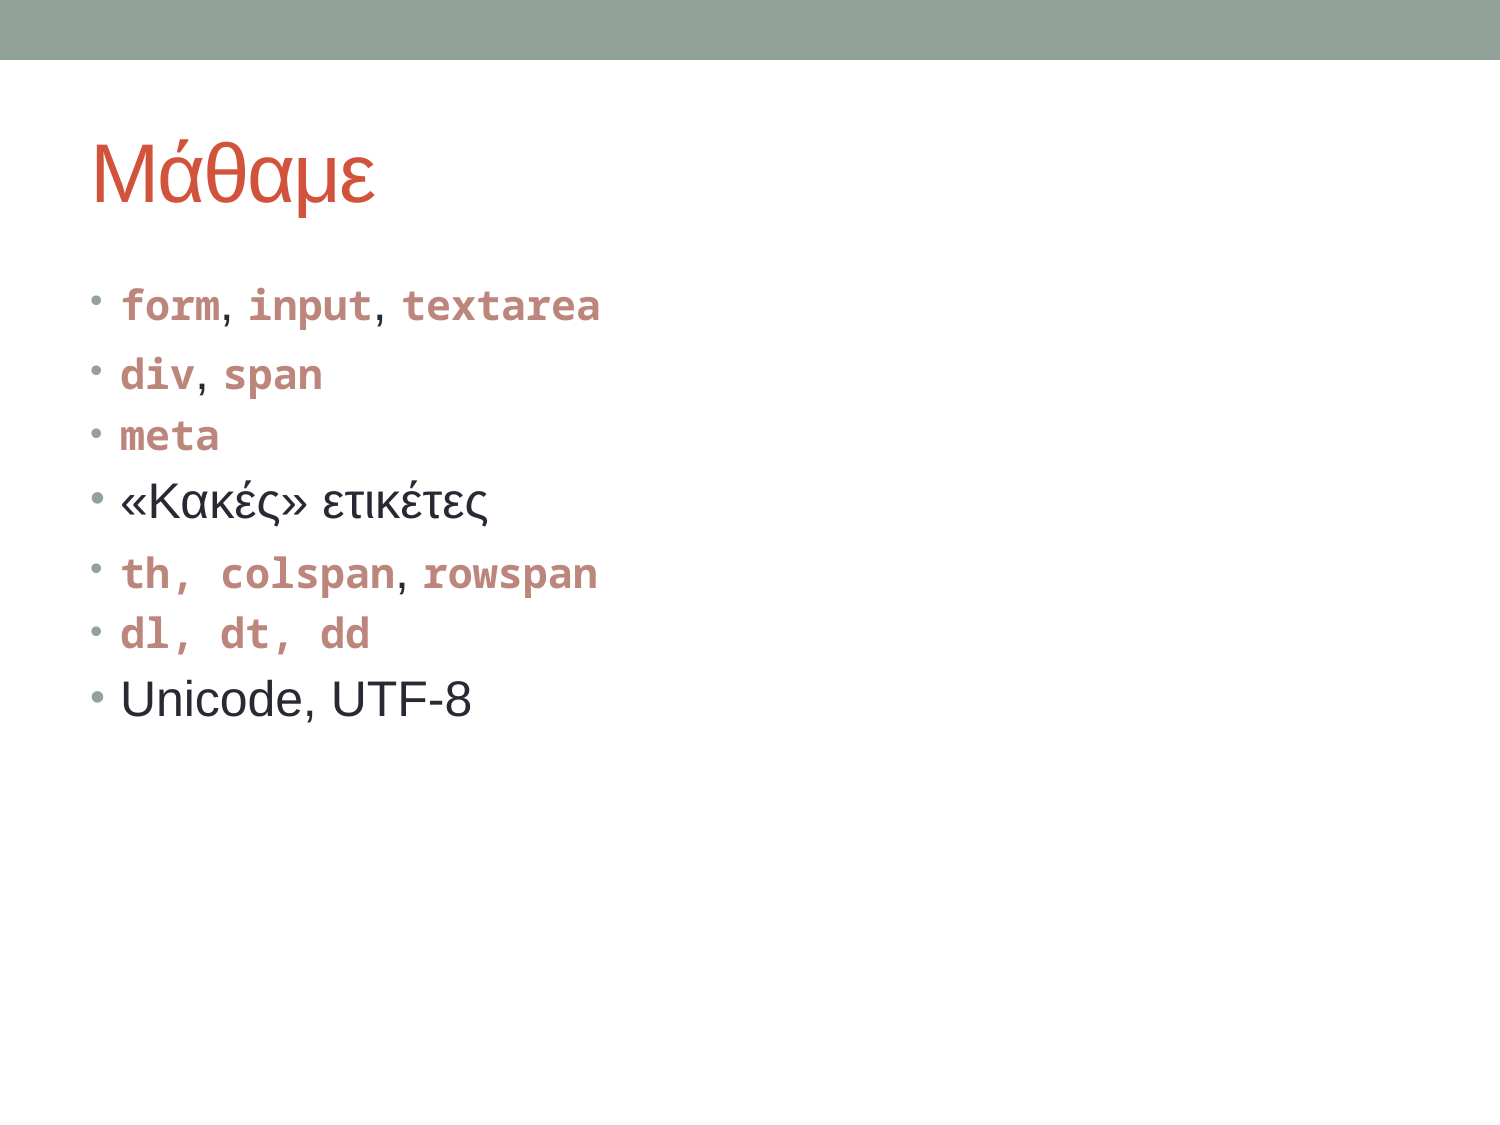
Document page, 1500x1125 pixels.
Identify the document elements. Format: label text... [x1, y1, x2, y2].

list form, input, textarea div, span meta «Κακές» ετικέτες th, colspan, rowspan dl, dt, dd Unicode, UTF-8 [75, 262, 1425, 1063]
title Μάθαμε [75, 87, 1425, 250]
